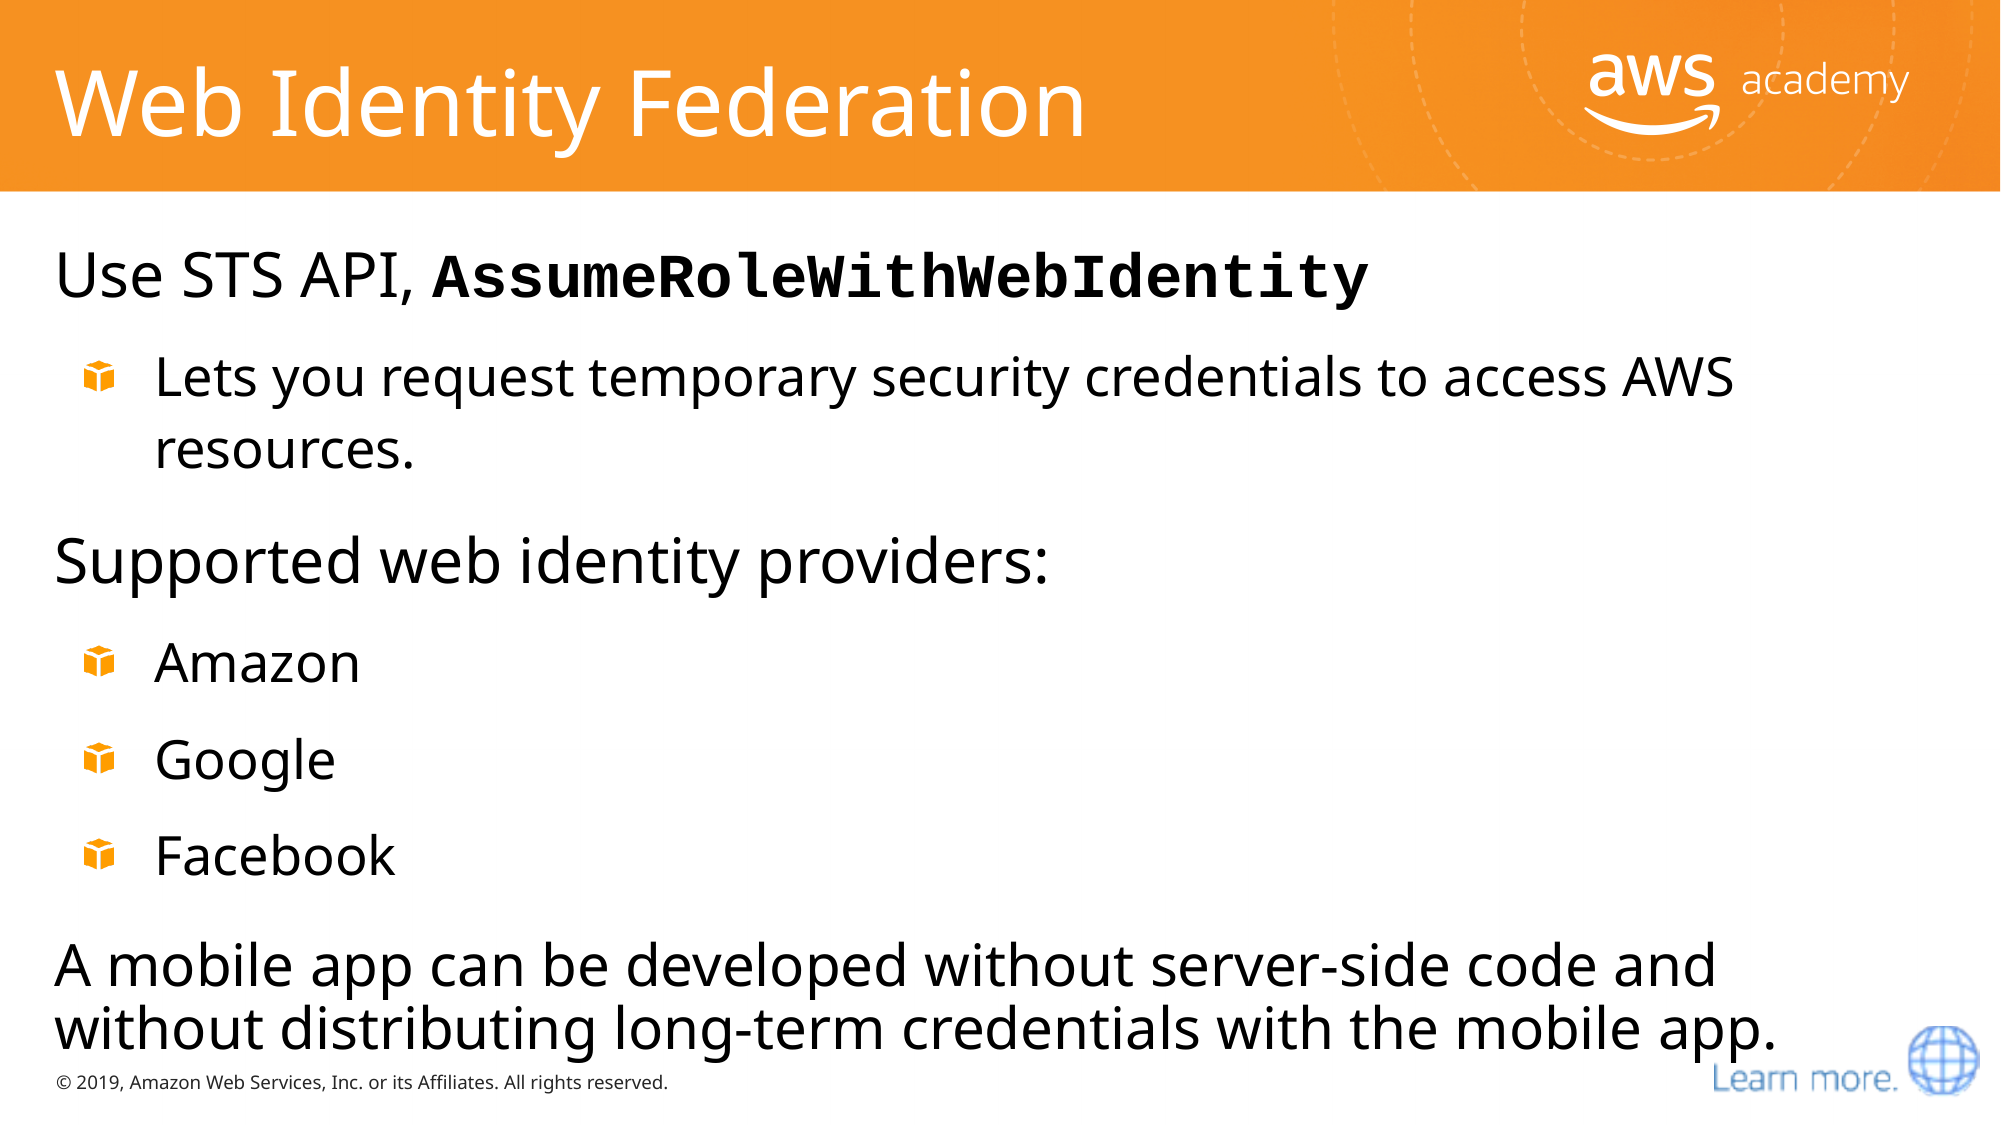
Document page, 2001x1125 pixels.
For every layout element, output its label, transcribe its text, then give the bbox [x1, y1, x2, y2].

list Use STS API, AssumeRoleWithWebIdentity Lets you request temporary security credentials to access AWS resources. Supported web identity providers: Amazon Google Facebook A mobile app can be developed without server-side code and without distributing long-term credentials with the mobile app. [39, 236, 1902, 1125]
picture [79, 834, 118, 873]
picture [79, 641, 118, 680]
picture [0, 0, 2001, 1125]
picture [79, 356, 118, 395]
title Web Identity Federation [39, 43, 1863, 172]
picture [79, 738, 118, 777]
